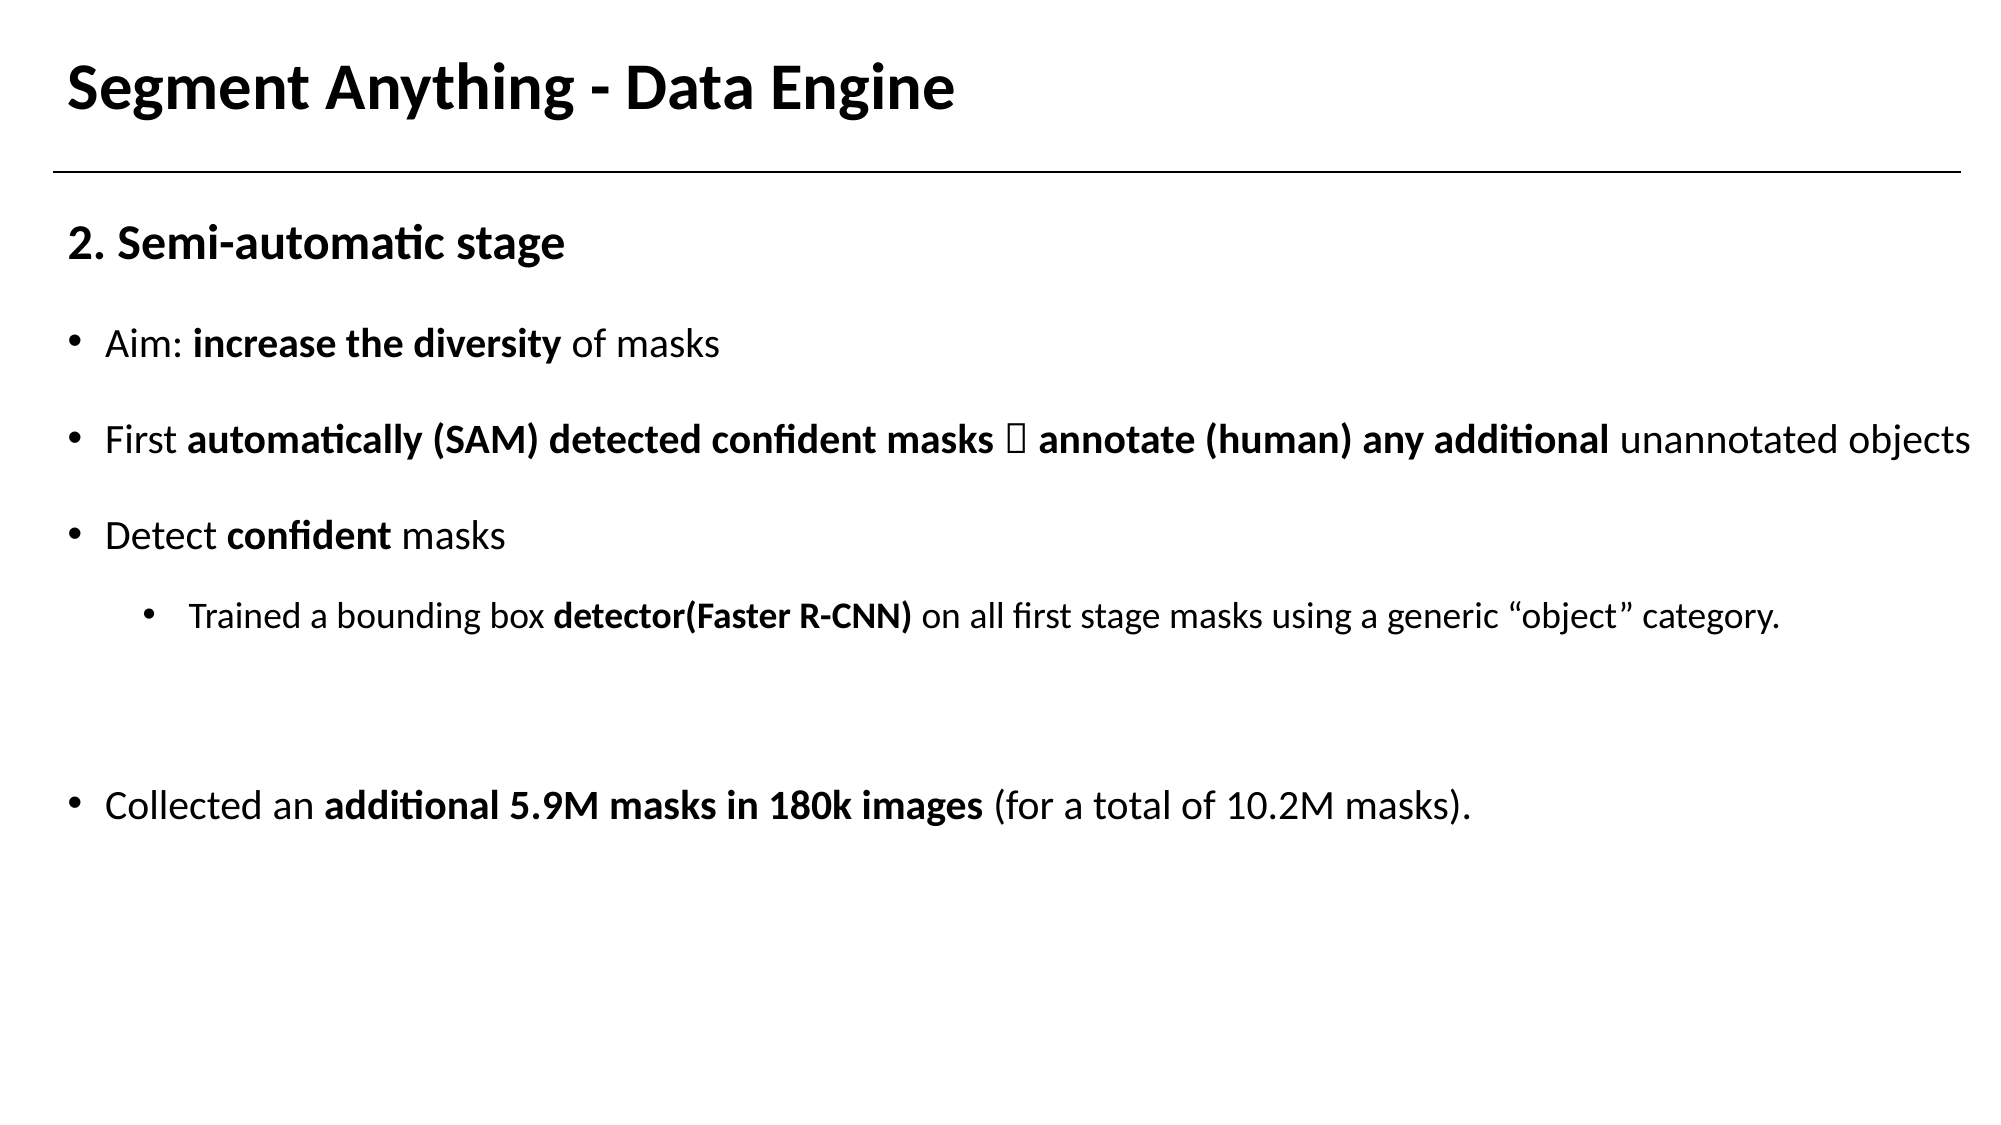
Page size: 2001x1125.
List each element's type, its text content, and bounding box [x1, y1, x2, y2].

list 2. Semi-automatic stage Aim: increase the diversity of masks First automatically (SAM) detected confident masks  annotate (human) any additional unannotated objects Detect confident masks Trained a bounding box detector(Faster R-CNN) on all first stage masks using a generic “object” category. Collected an additional 5.9M masks in 180k images (for a total of 10.2M masks). [52, 172, 2000, 1043]
title Segment Anything - Data Engine [52, 3, 2000, 172]
